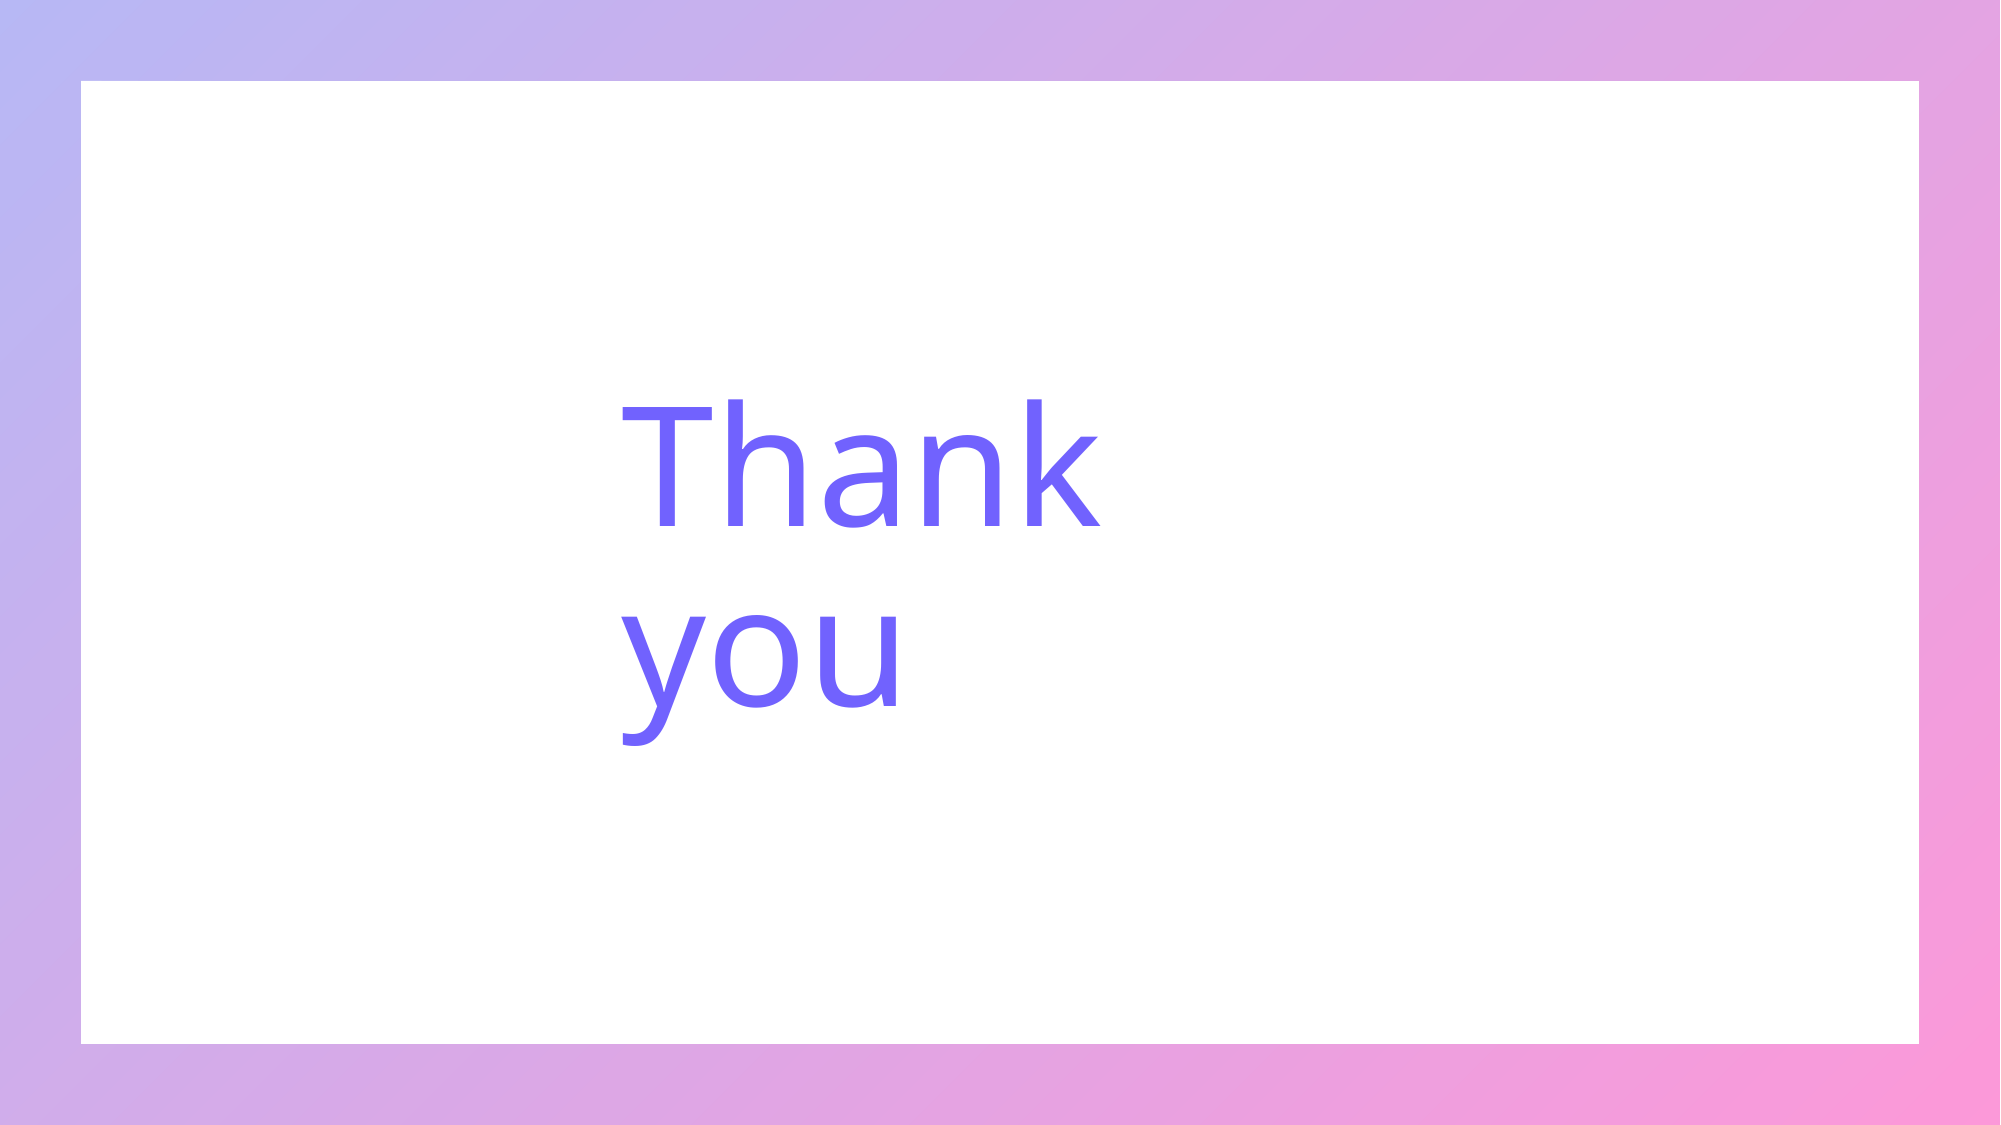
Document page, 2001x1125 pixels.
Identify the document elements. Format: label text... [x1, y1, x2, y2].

text_box Thank you [606, 372, 1394, 753]
